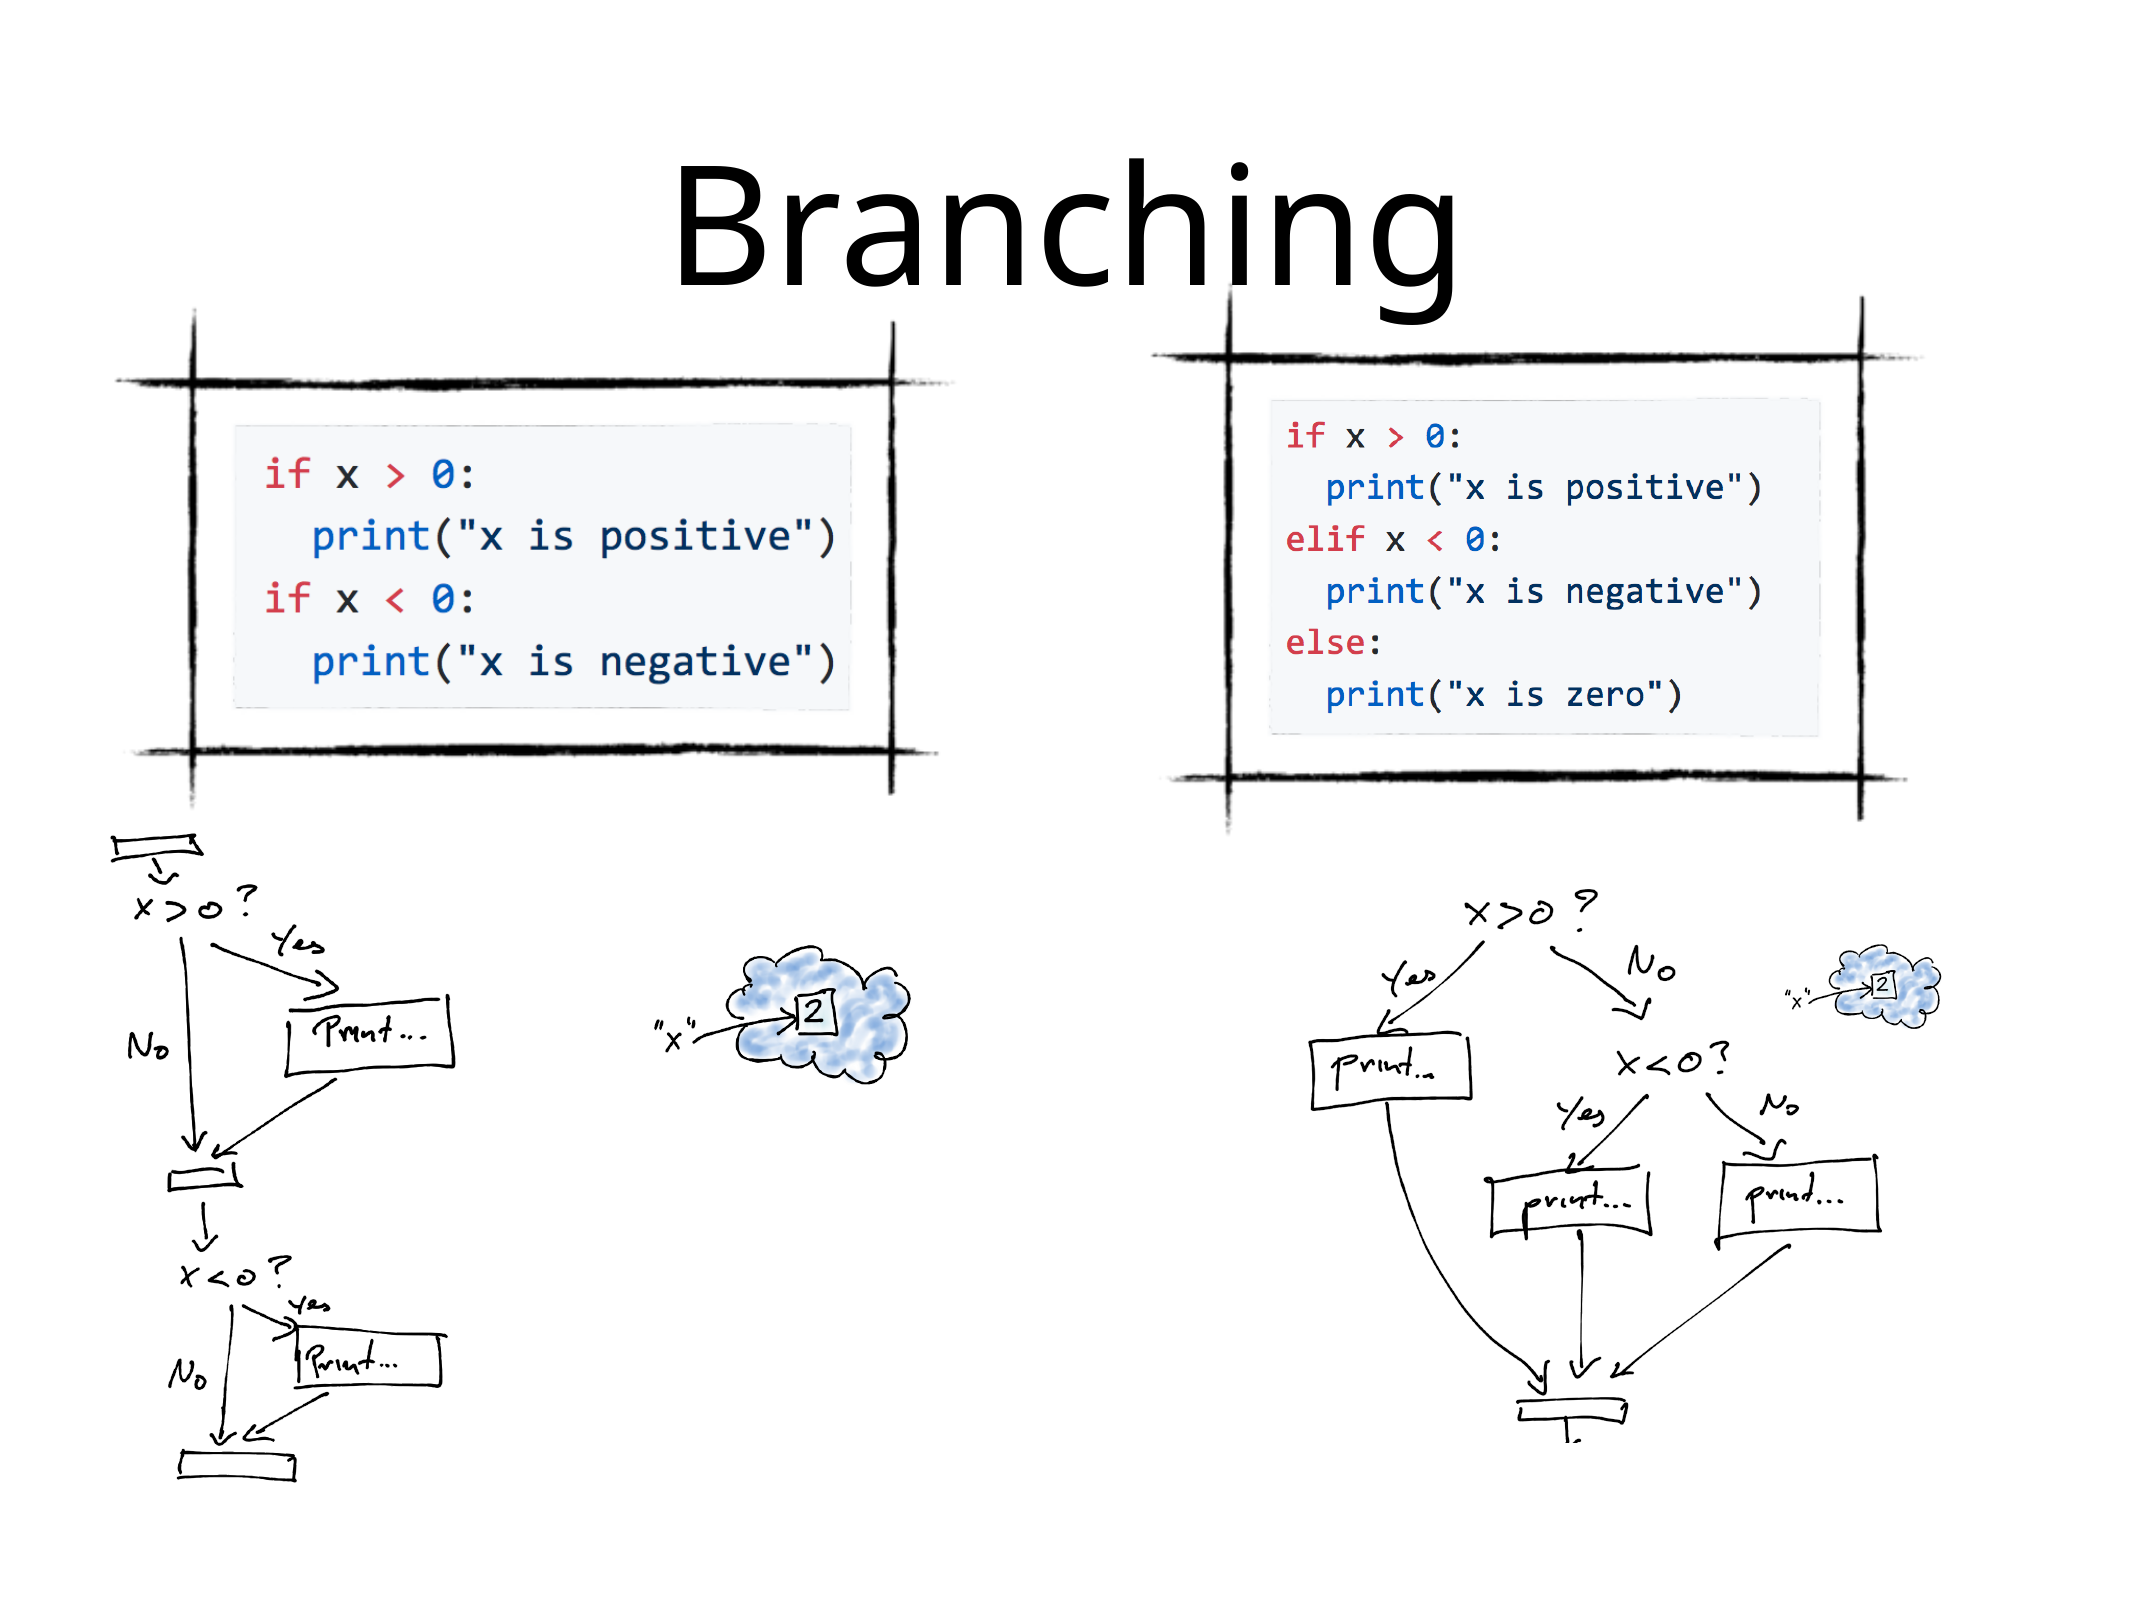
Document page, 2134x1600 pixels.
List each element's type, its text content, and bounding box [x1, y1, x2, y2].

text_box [1116, 251, 1959, 870]
title Branching [155, 41, 1978, 397]
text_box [80, 276, 990, 771]
picture [0, 771, 1104, 1600]
picture [1217, 859, 2060, 1444]
